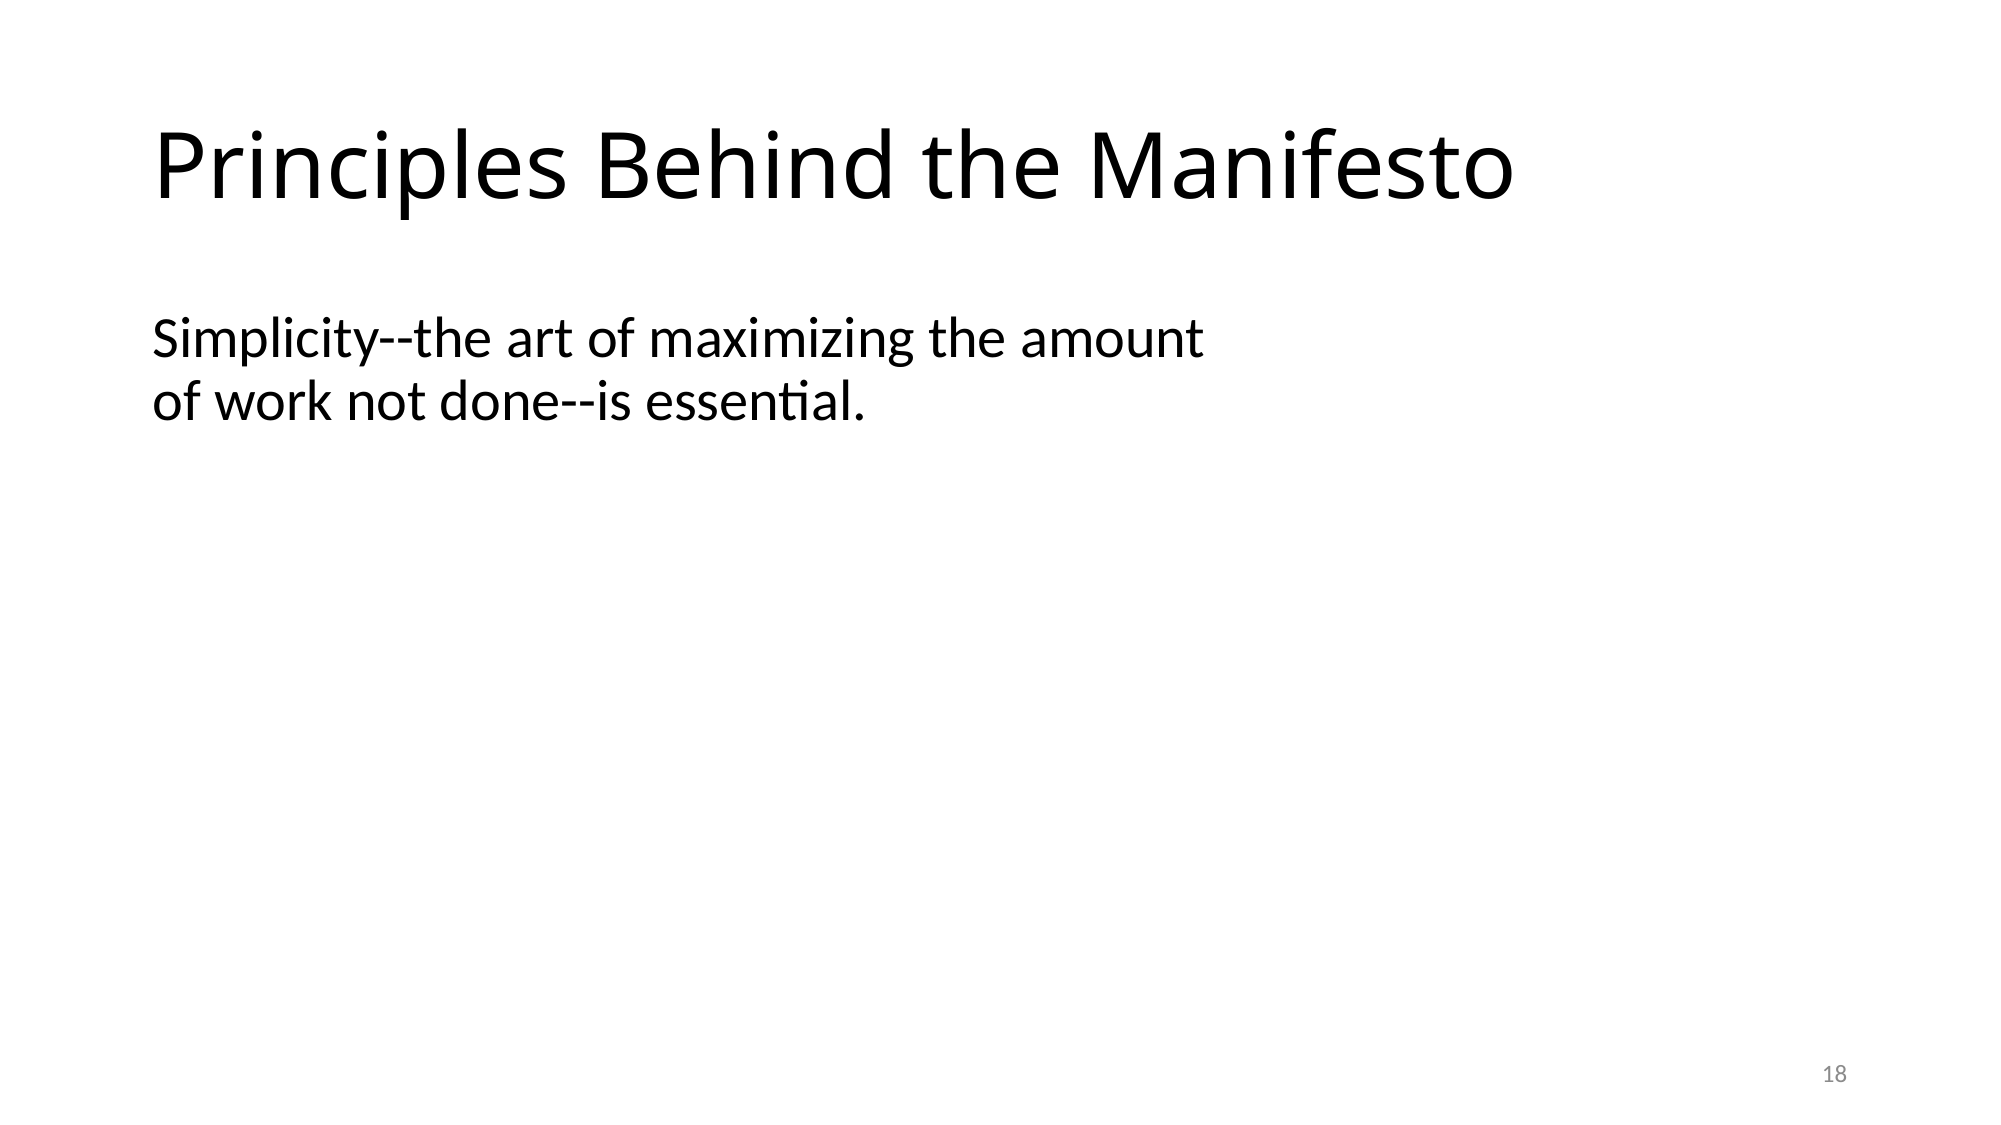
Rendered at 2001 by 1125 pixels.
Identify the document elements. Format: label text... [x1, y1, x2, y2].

slide_number 18 [1412, 1042, 1863, 1103]
title Principles Behind the Manifesto [137, 59, 1863, 278]
list Simplicity--the art of maximizing the amount of work not done--is essential. [137, 299, 1863, 1014]
